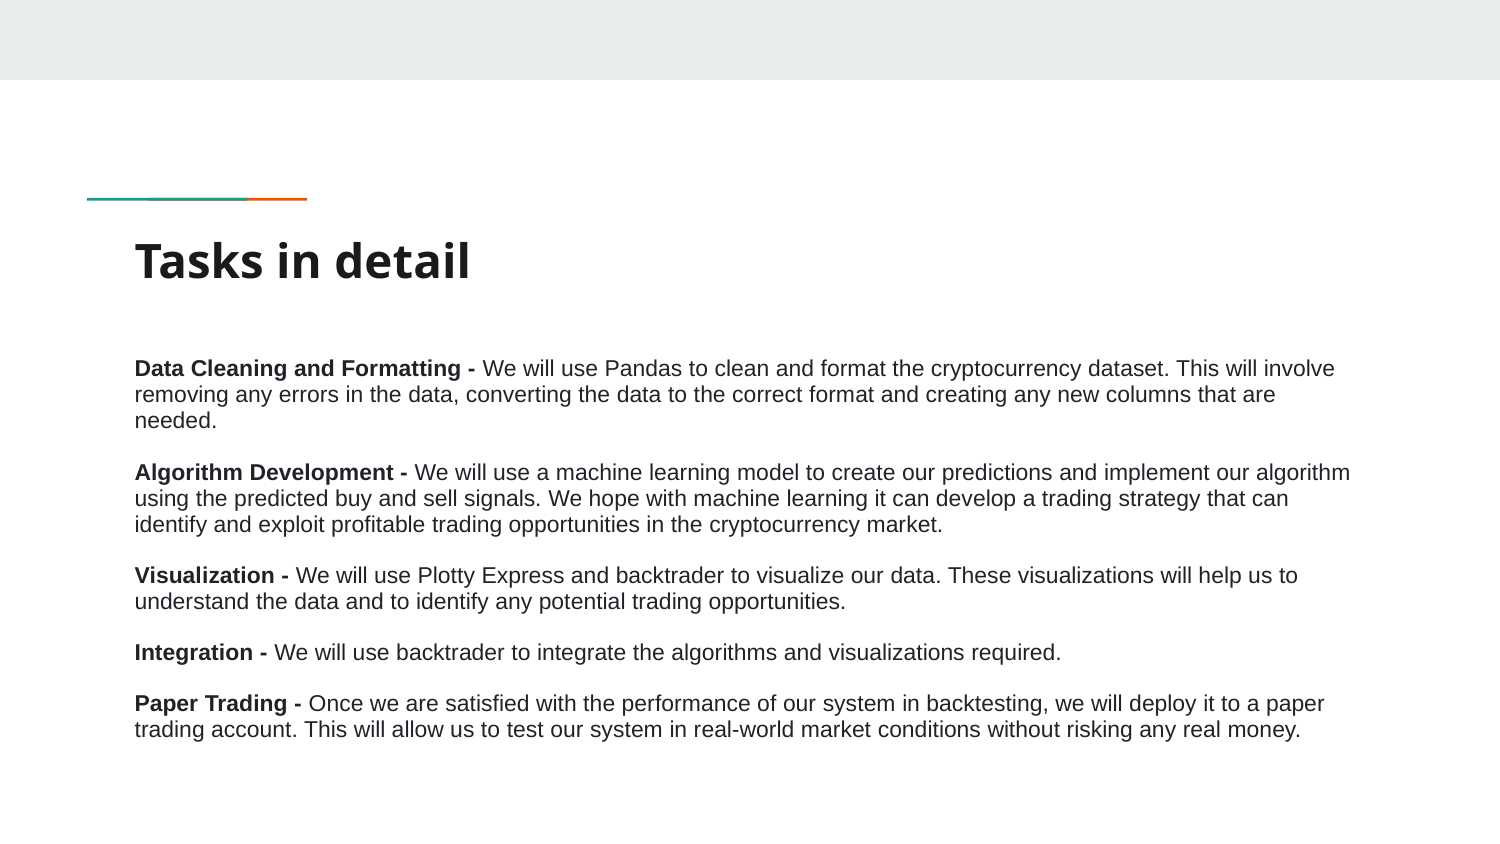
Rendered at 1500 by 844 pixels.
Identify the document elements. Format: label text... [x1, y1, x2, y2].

title Tasks in detail [119, 216, 1381, 305]
list Data Cleaning and Formatting - We will use Pandas to clean and format the cryptocurrency dataset. This will involve removing any errors in the data, converting the data to the correct format and creating any new columns that are needed. Algorithm Development - We will use a machine learning model to create our predictions and implement our algorithm using the predicted buy and sell signals. We hope with machine learning it can develop a trading strategy that can identify and exploit profitable trading opportunities in the cryptocurrency market. Visualization - We will use Plotty Express and backtrader to visualize our data. These visualizations will help us to understand the data and to identify any potential trading opportunities. Integration - We will use backtrader to integrate the algorithms and visualizations required. Paper Trading - Once we are satisfied with the performance of our system in backtesting, we will deploy it to a paper trading account. This will allow us to test our system in real-world market conditions without risking any real money. [119, 341, 1381, 712]
